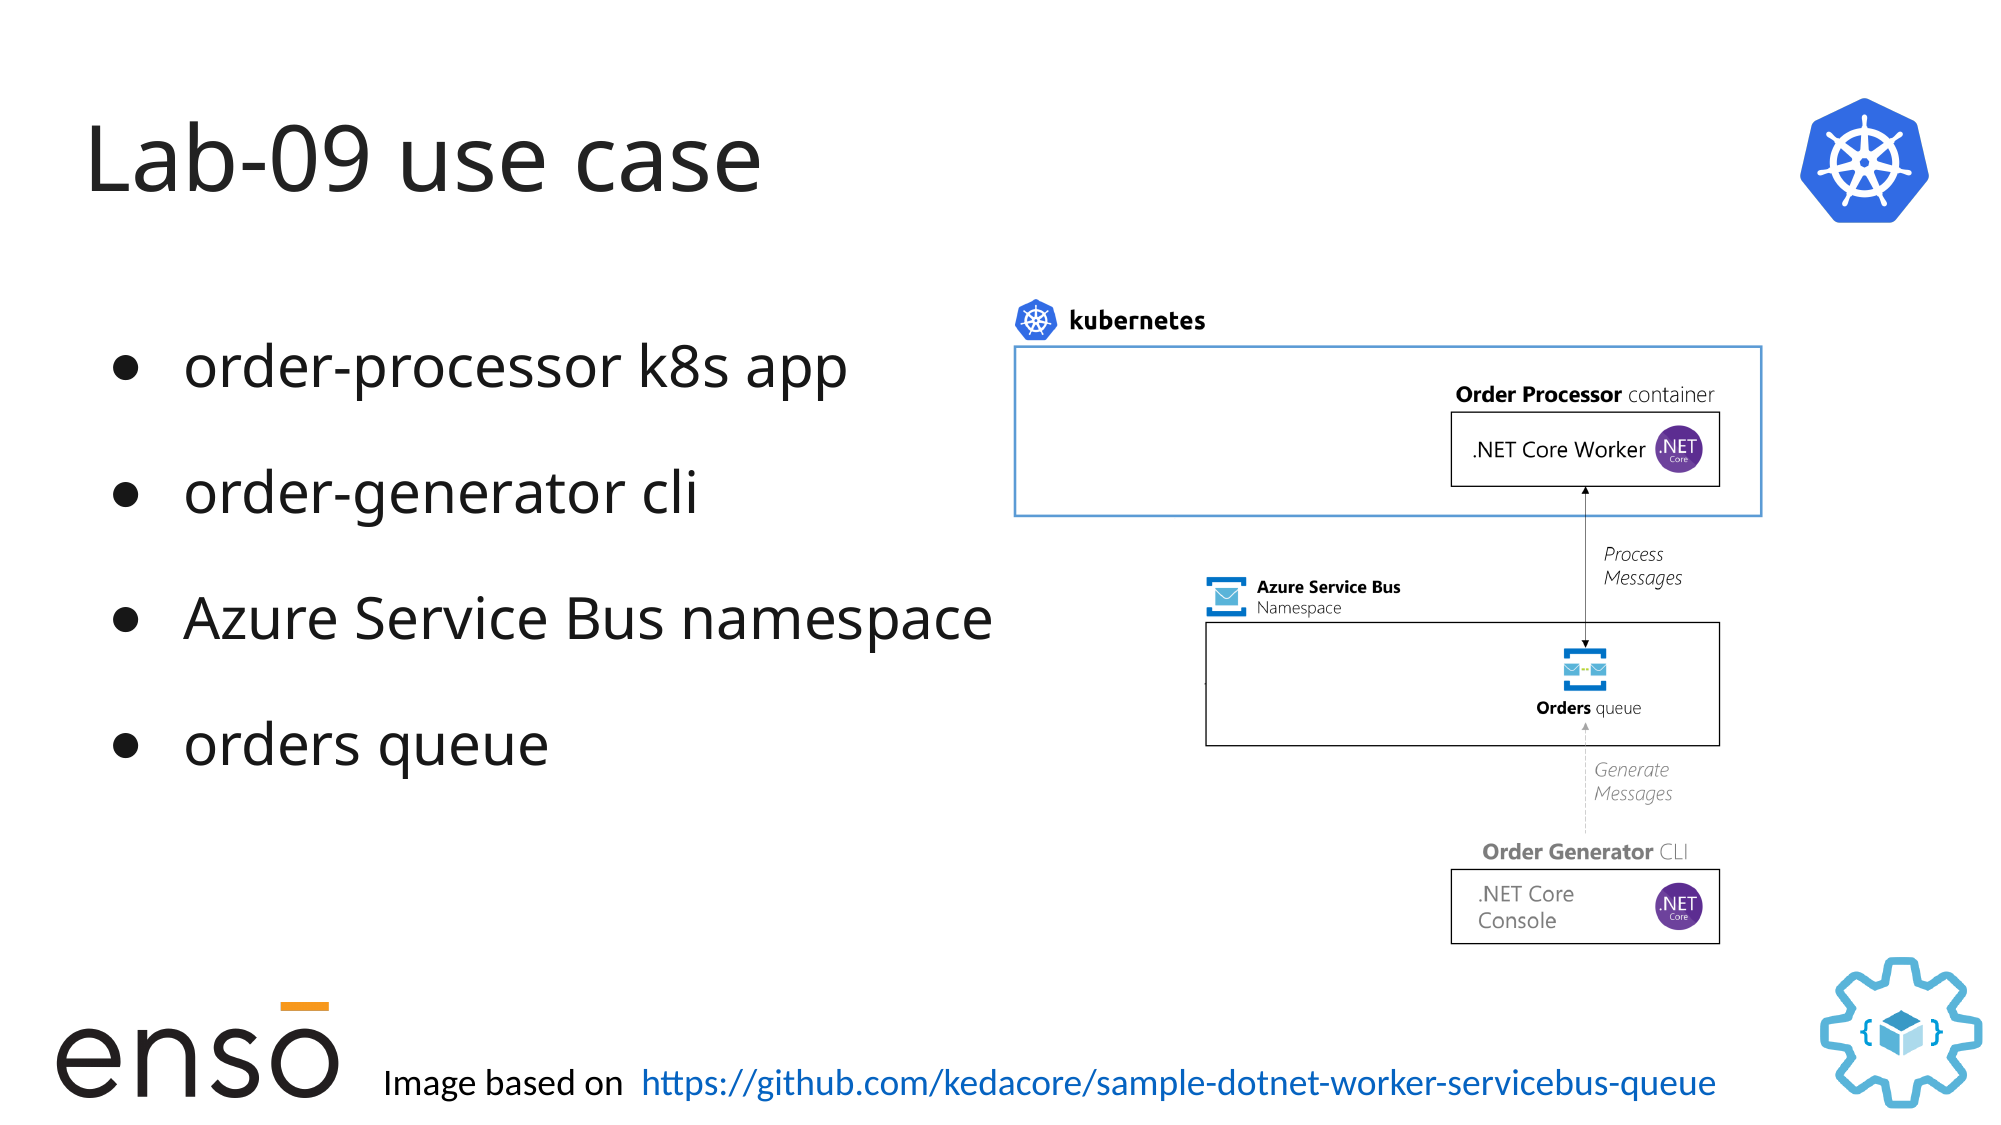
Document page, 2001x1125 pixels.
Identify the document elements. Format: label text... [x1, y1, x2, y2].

picture [999, 287, 1777, 959]
title Lab-09 use case [68, 97, 1793, 223]
picture [56, 1002, 339, 1098]
text_box Image based on https://github.com/kedacore/sample-dotnet-worker-servicebus-queue [368, 1050, 1750, 1110]
picture [1802, 940, 2000, 1125]
list order-processor k8s app order-generator cli Azure Service Bus namespace orders queue [68, 252, 1250, 1000]
picture [1793, 97, 1932, 225]
